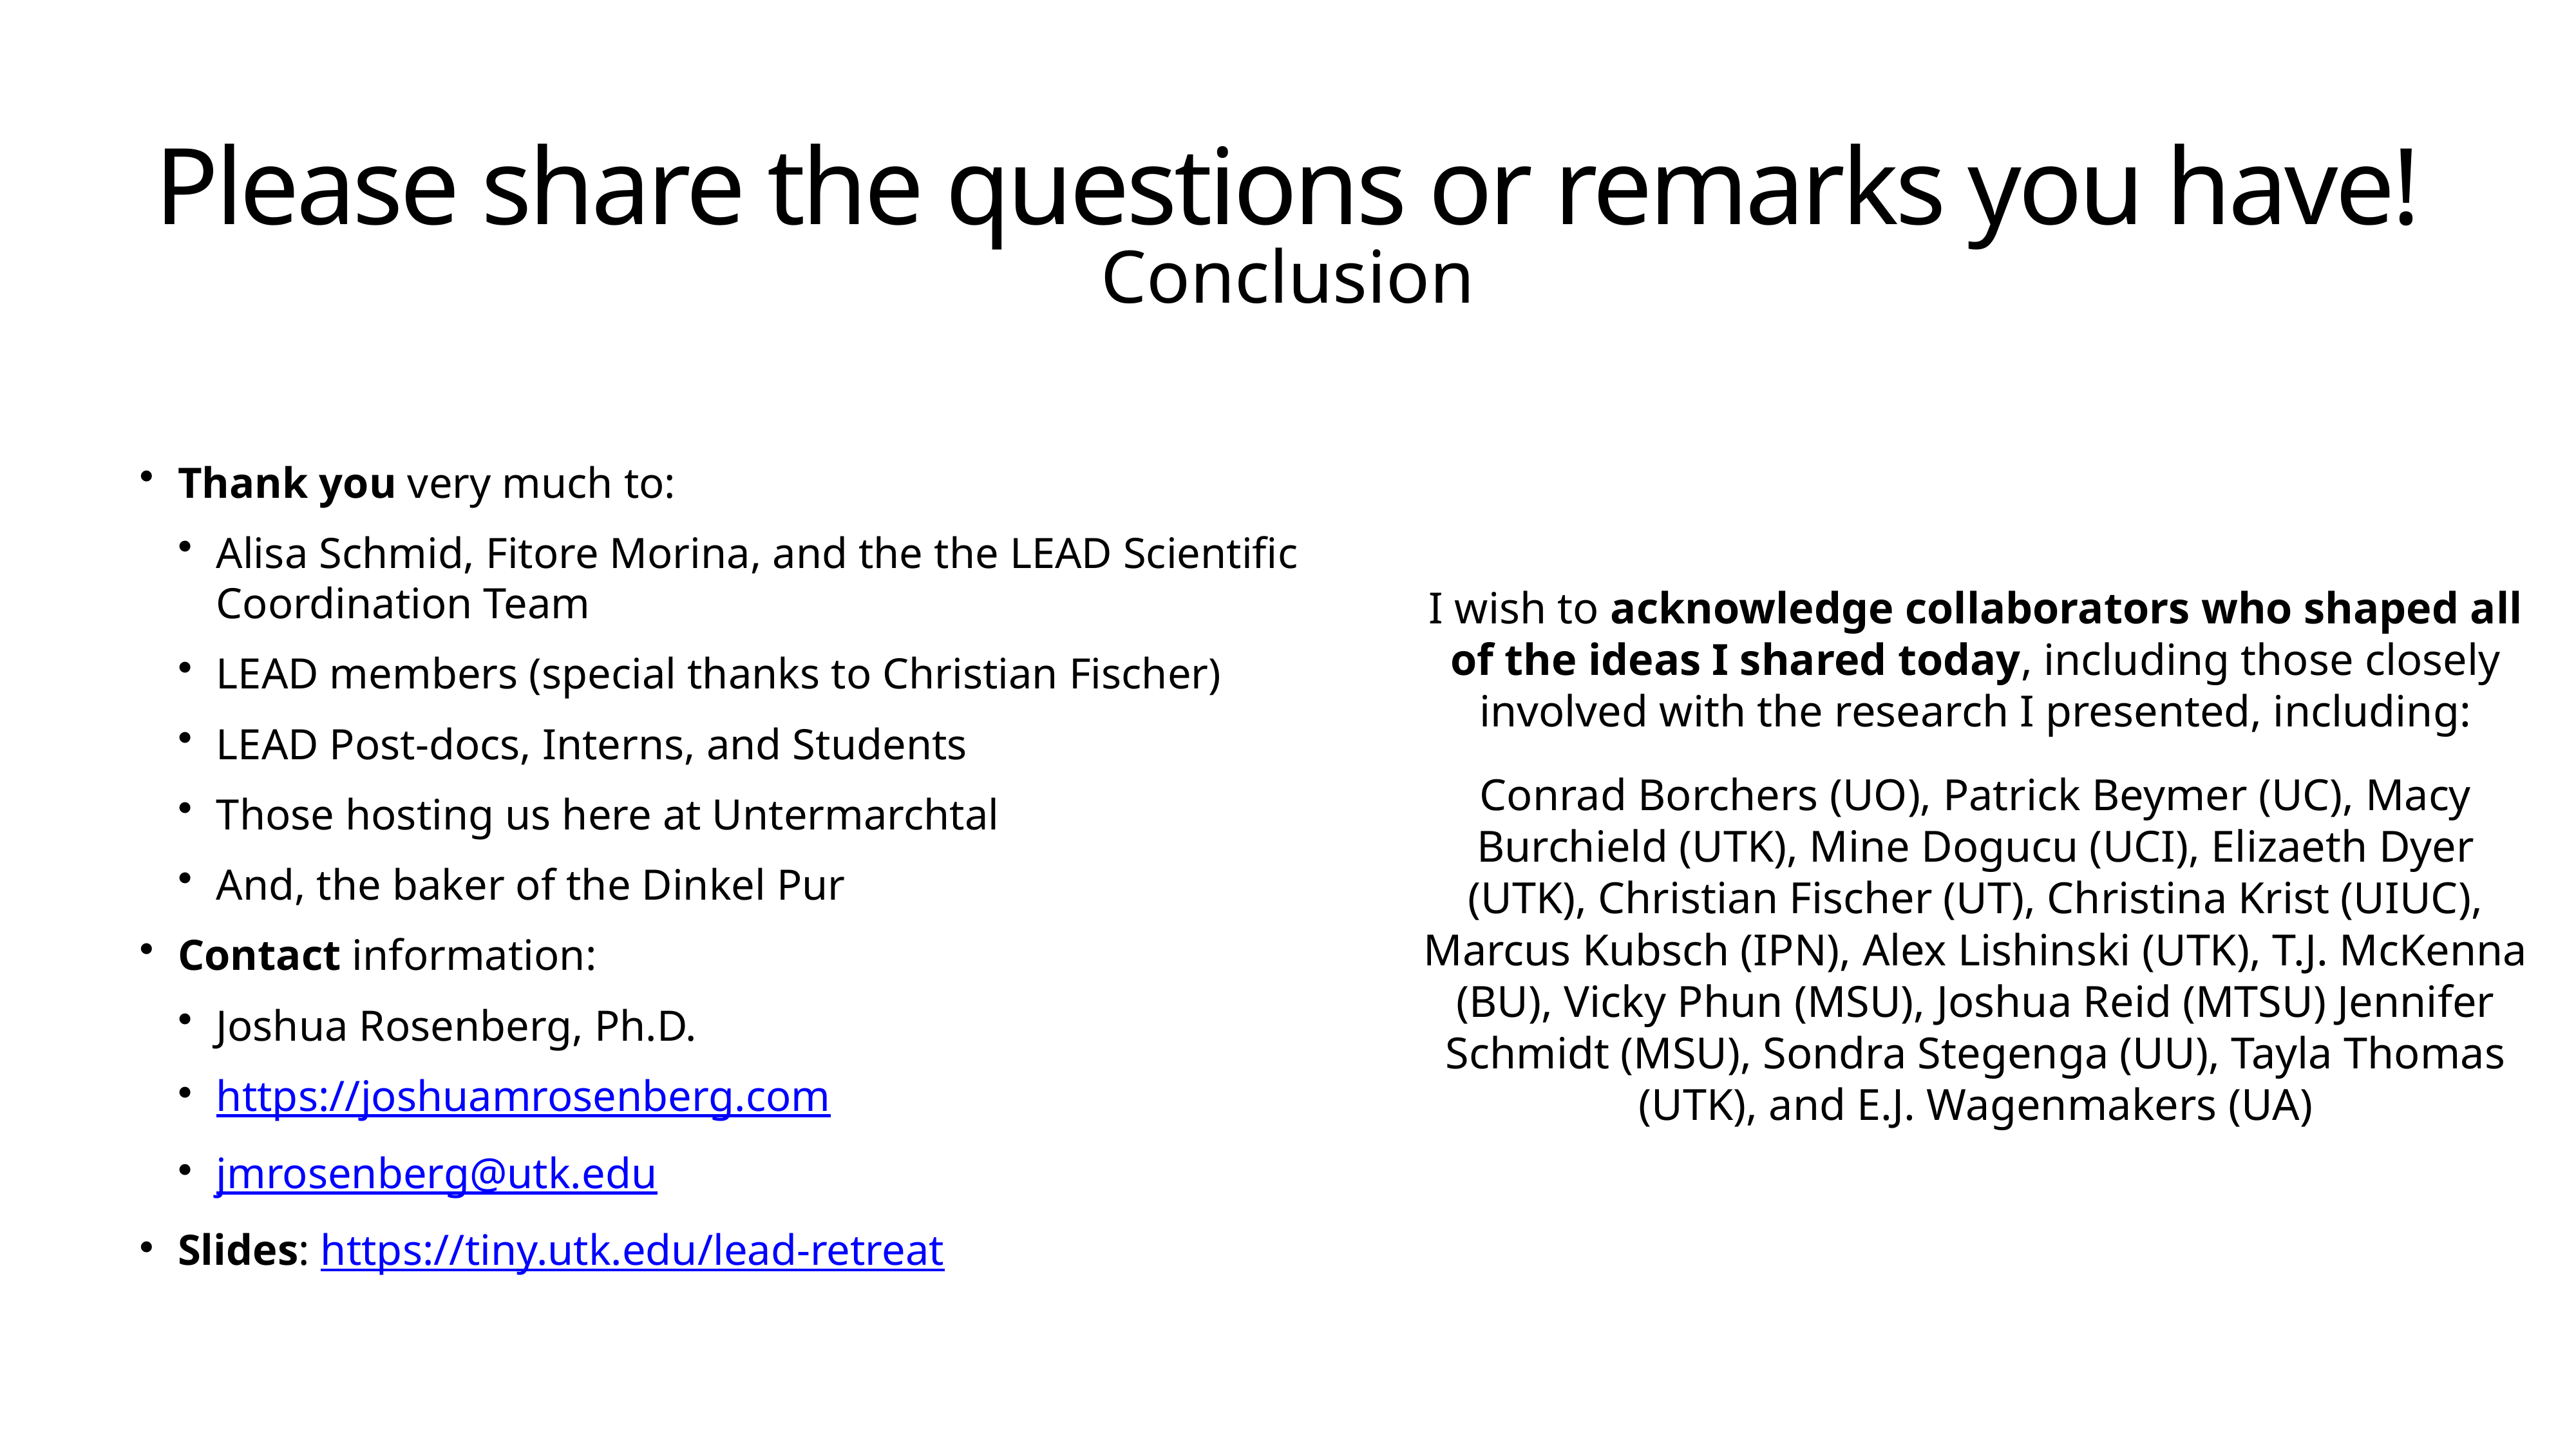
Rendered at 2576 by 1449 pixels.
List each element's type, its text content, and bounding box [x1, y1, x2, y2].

list Thank you very much to: Alisa Schmid, Fitore Morina, and the the LEAD Scientific Coordination Team LEAD members (special thanks to Christian Fischer) LEAD Post-docs, Interns, and Students Those hosting us here at Untermarchtal And, the baker of the Dinkel Pur Contact information: Joshua Rosenberg, Ph.D. https://joshuamrosenberg.com jmrosenberg@utk.edu Slides: https://tiny.utk.edu/lead-retreat [133, 450, 1358, 1342]
text_box I wish to acknowledge collaborators who shaped all of the ideas I shared today, including those closely involved with the research I presented, including: Conrad Borchers (UO), Patrick Beymer (UC), Macy Burchield (UTK), Mine Dogucu (UCI), Elizaeth Dyer (UTK), Christian Fischer (UT), Christina Krist (UIUC), Marcus Kubsch (IPN), Alex Lishinski (UTK), T.J. McKenna (BU), Vicky Phun (MSU), Joshua Reid (MTSU) Jennifer Schmidt (MSU), Sondra Stegenga (UU), Tayla Thomas (UTK), and E.J. Wagenmakers (UA) [1411, 575, 2541, 1217]
list Conclusion [133, 225, 2443, 334]
title Please share the questions or remarks you have! [133, 85, 2443, 225]
